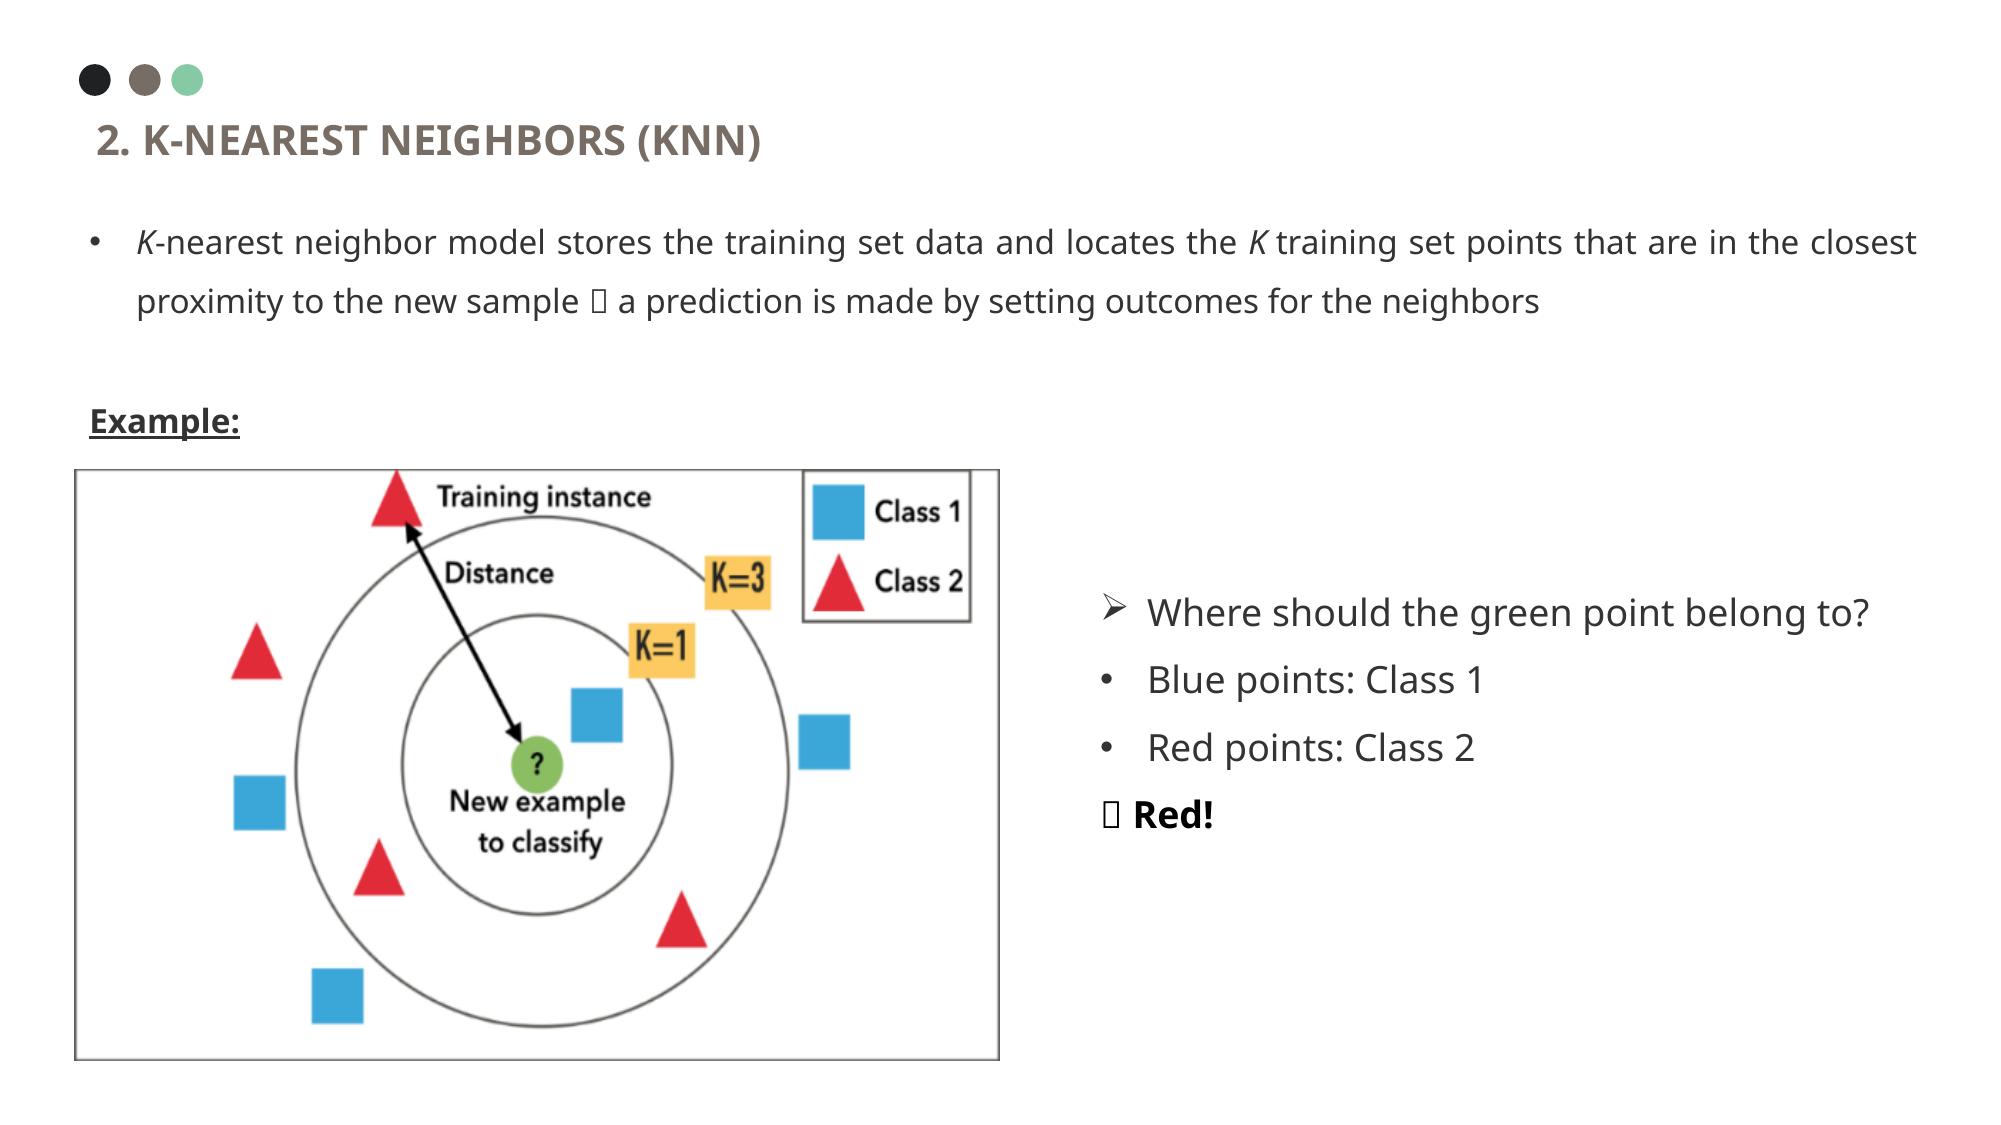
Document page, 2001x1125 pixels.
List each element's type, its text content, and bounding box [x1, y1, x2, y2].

list 2. K-Nearest Neighbors (knn) [84, 113, 861, 158]
picture [74, 469, 1000, 1061]
text_box [127, 63, 162, 97]
text_box Where should the green point belong to? Blue points: Class 1 Red points: Class 2  Red! [1085, 558, 1901, 844]
text_box [170, 63, 205, 97]
text_box K-nearest neighbor model stores the training set data and locates the K training set points that are in the closest proximity to the new sample  a prediction is made by setting outcomes for the neighbors Example: [74, 193, 1934, 448]
text_box [77, 63, 112, 97]
